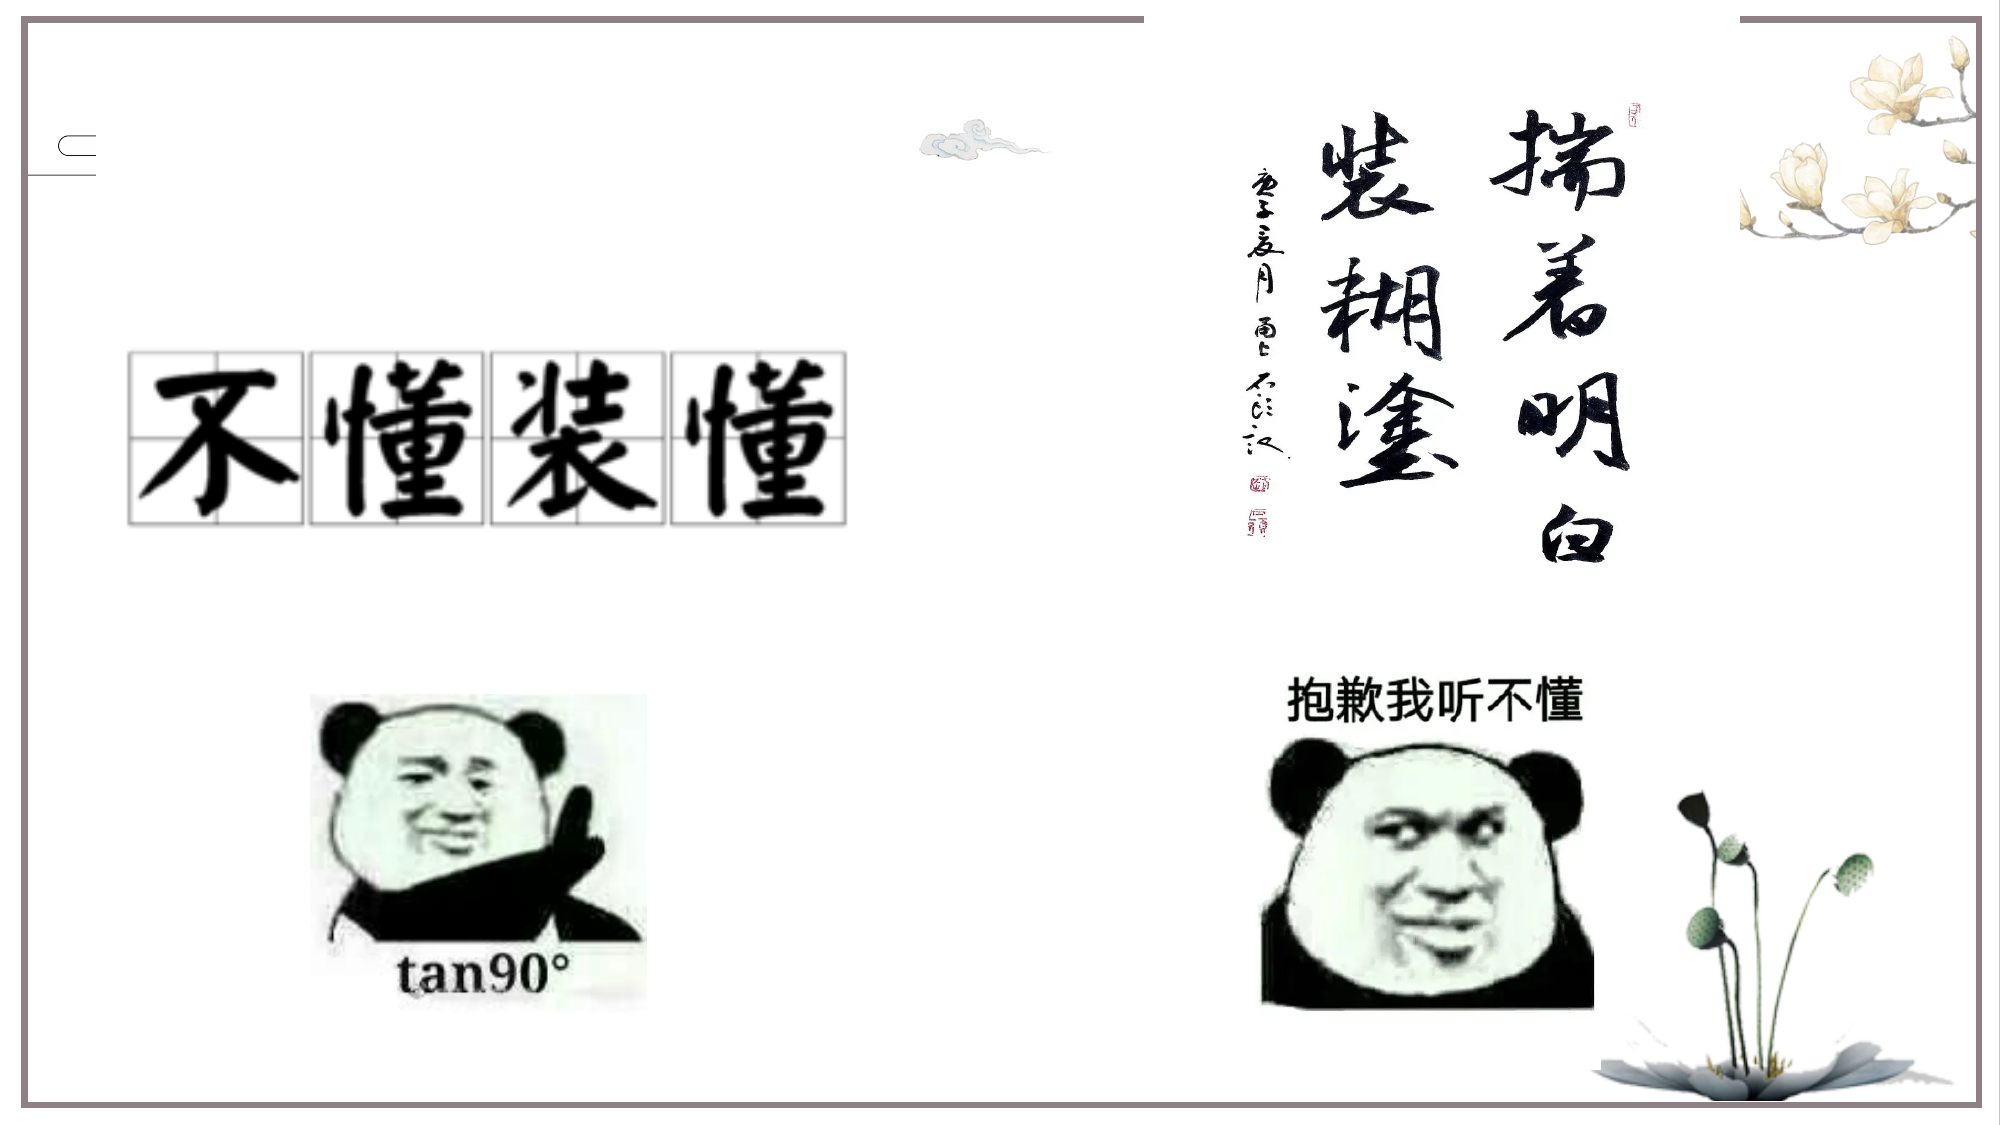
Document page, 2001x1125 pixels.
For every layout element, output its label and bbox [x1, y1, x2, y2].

picture [0, 0, 2001, 1125]
text_box [24, 19, 1980, 1106]
